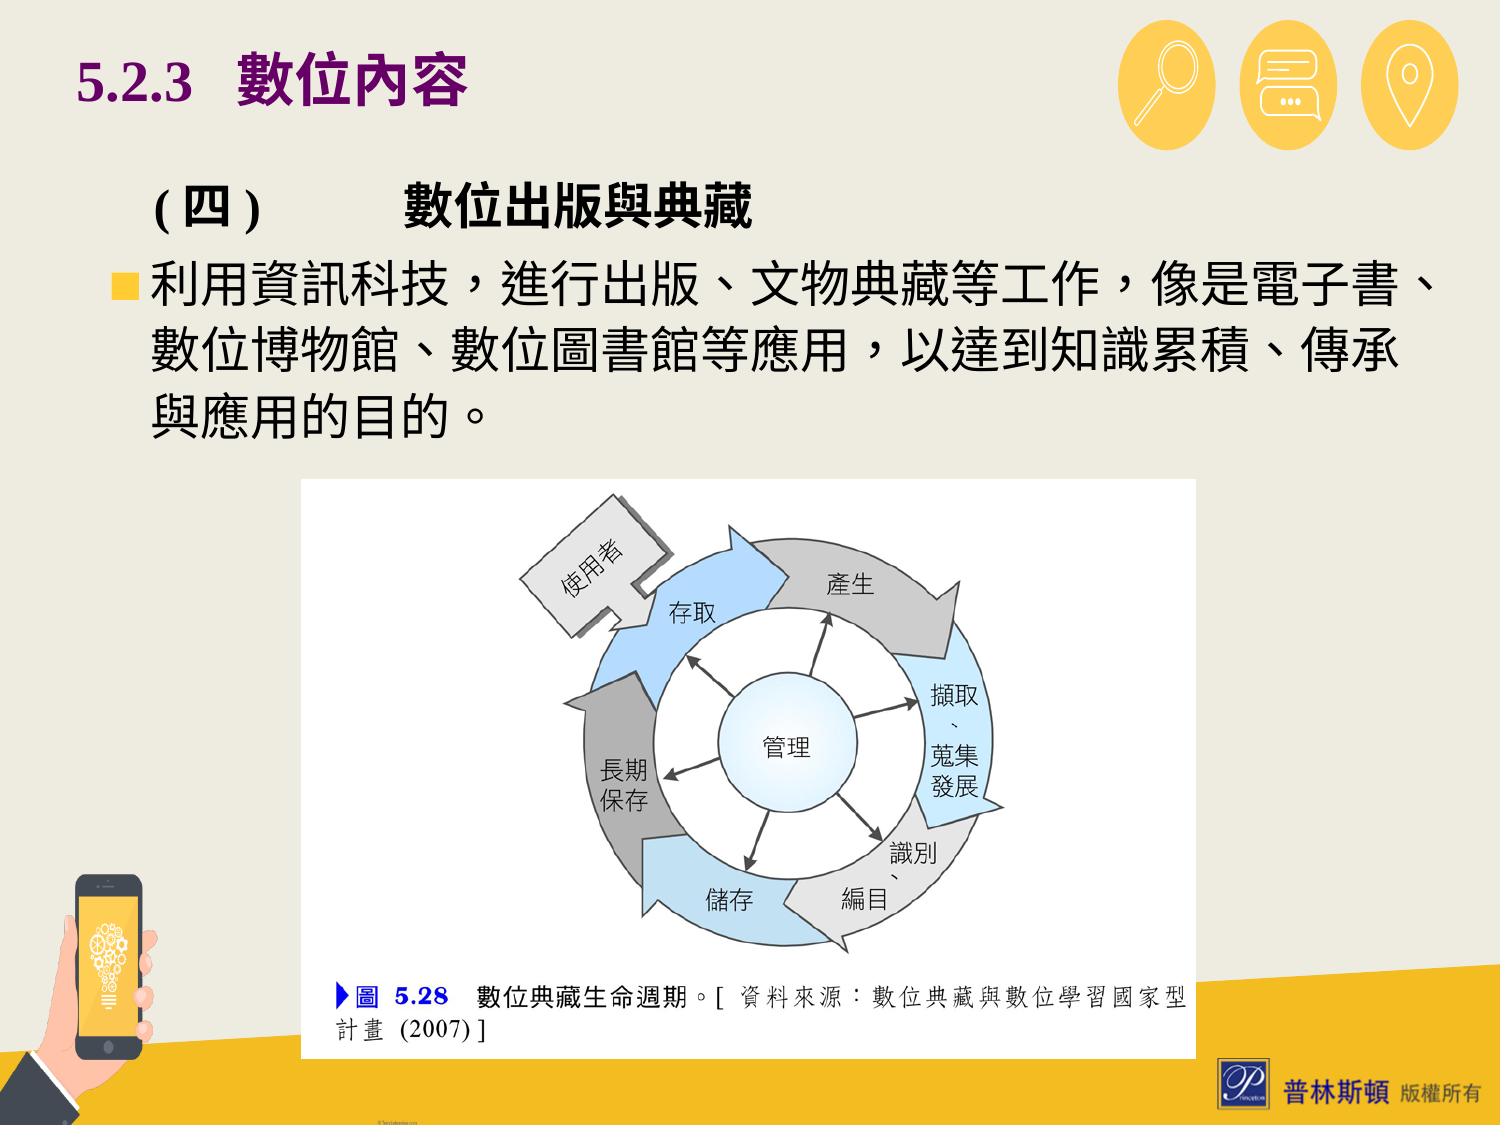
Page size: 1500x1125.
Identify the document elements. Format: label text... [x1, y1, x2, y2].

title 5.2.3 數位內容 [76, 19, 1459, 114]
picture [103, 264, 139, 300]
picture [0, 479, 1196, 1125]
picture [1217, 1058, 1500, 1125]
list (四) 數位出版與典藏 利用資訊科技，進行出版、文物典藏等工作，像是電子書、數位博物館、數位圖書館等應用，以達到知識累積、傳承與應用的目的。 [76, 160, 1459, 1059]
